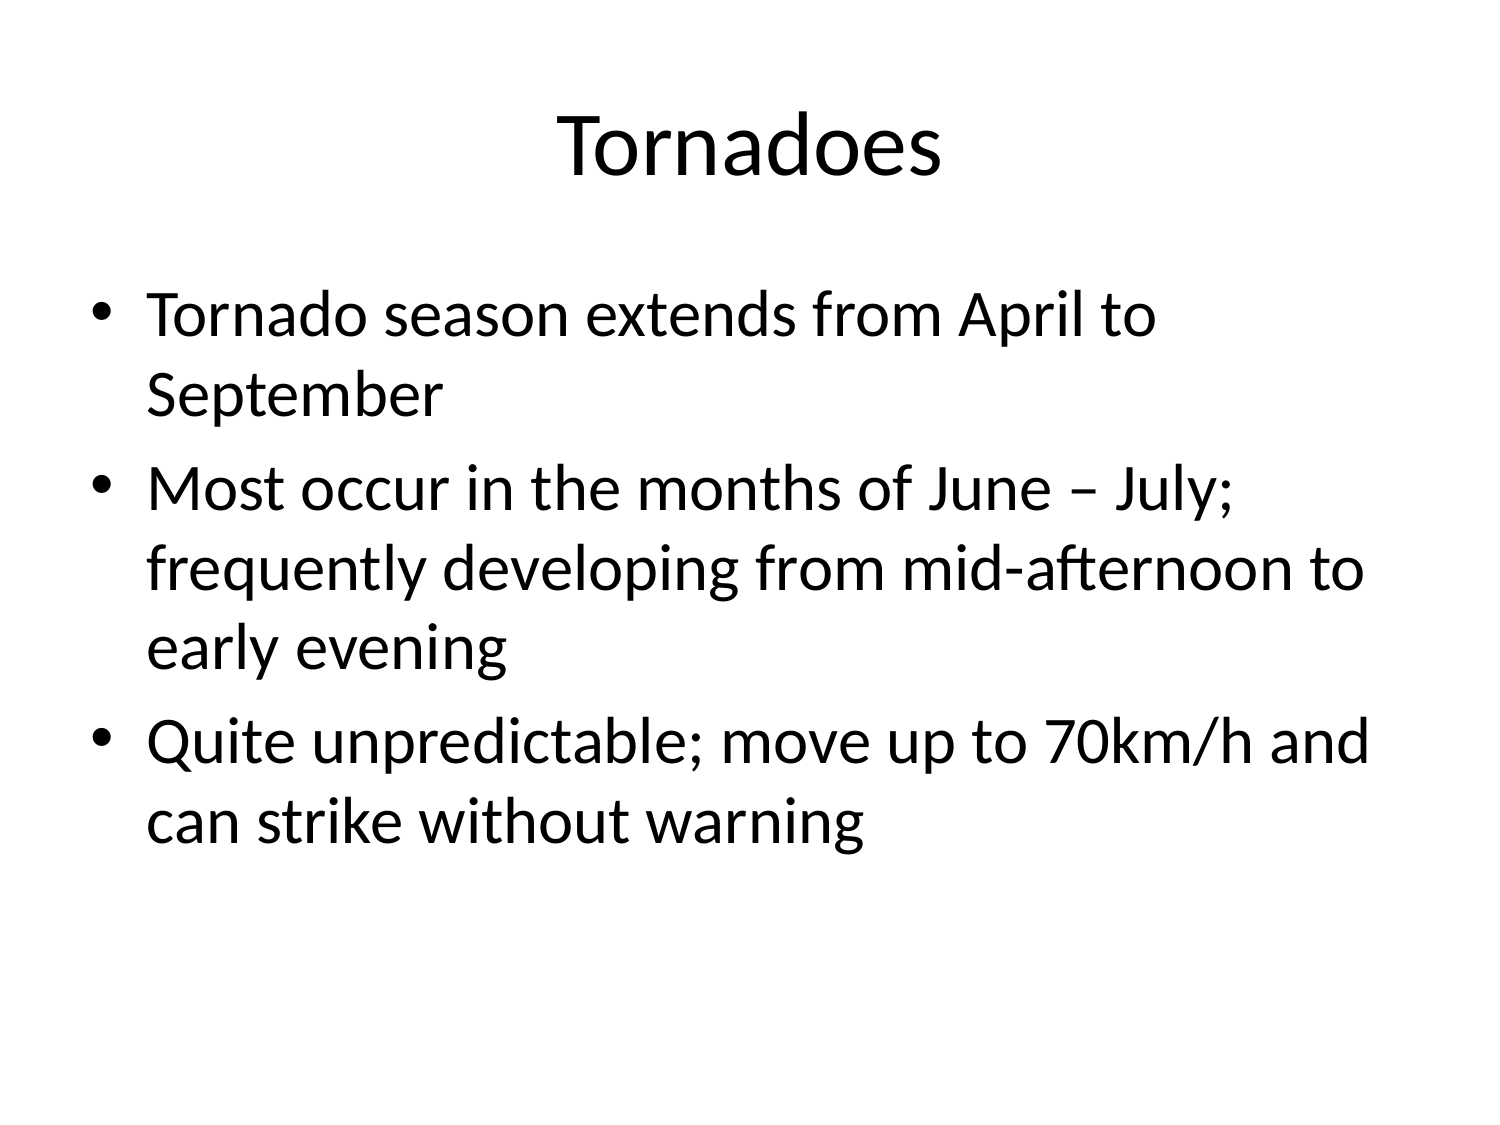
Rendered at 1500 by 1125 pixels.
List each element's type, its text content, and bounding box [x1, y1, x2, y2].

list Tornado season extends from April to September Most occur in the months of June – July; frequently developing from mid-afternoon to early evening Quite unpredictable; move up to 70km/h and can strike without warning [75, 262, 1425, 1005]
title Tornadoes [75, 45, 1425, 233]
